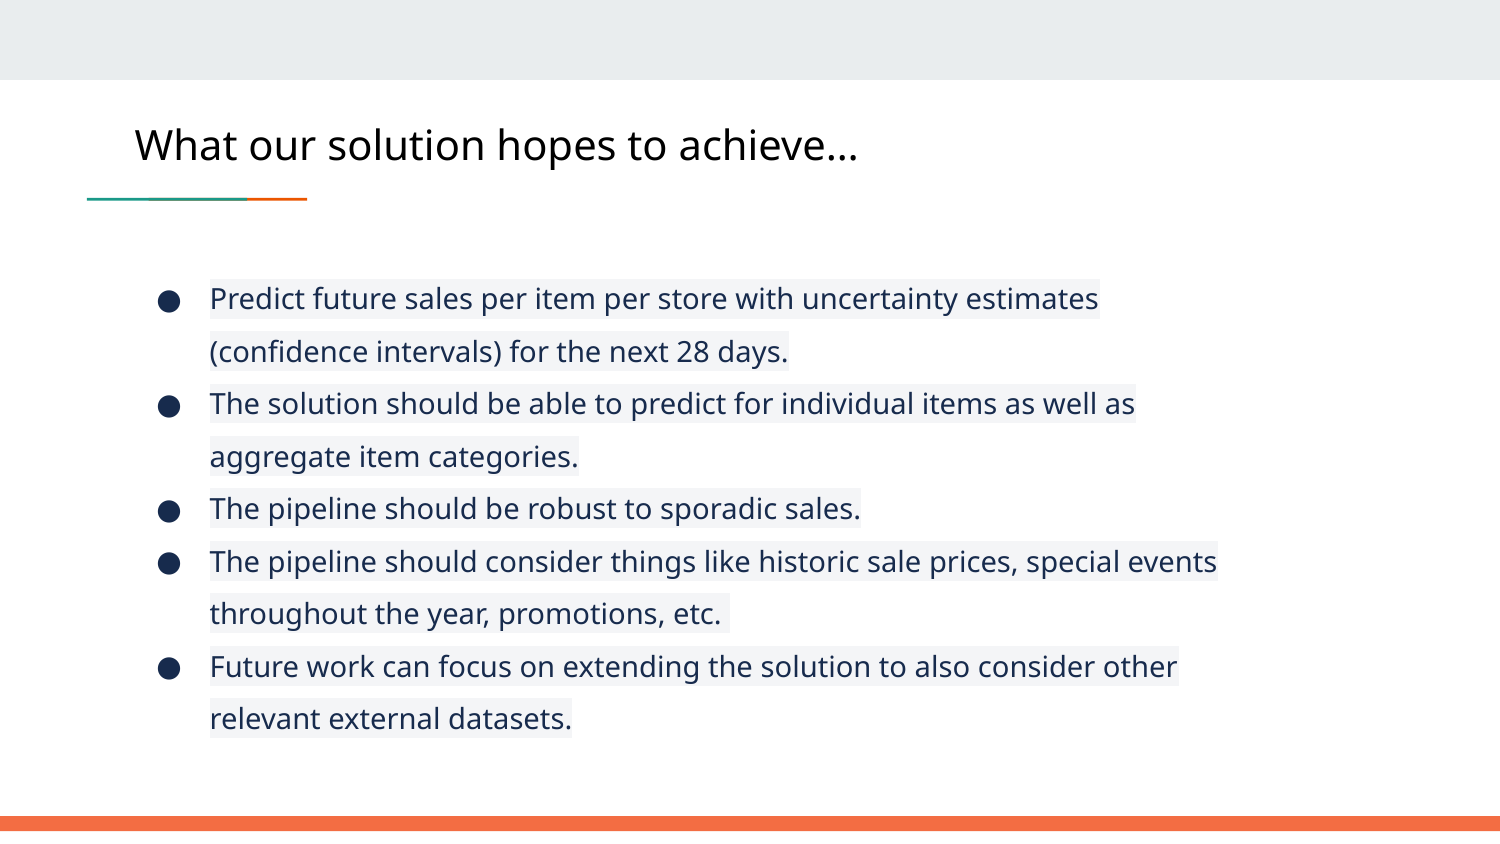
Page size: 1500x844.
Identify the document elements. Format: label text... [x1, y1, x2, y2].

list Predict future sales per item per store with uncertainty estimates (confidence intervals) for the next 28 days. The solution should be able to predict for individual items as well as aggregate item categories. The pipeline should be robust to sporadic sales. The pipeline should consider things like historic sale prices, special events throughout the year, promotions, etc. Future work can focus on extending the solution to also consider other relevant external datasets. [119, 248, 1280, 785]
title What our solution hopes to achieve… [119, 103, 932, 192]
text_box [0, 816, 1500, 832]
